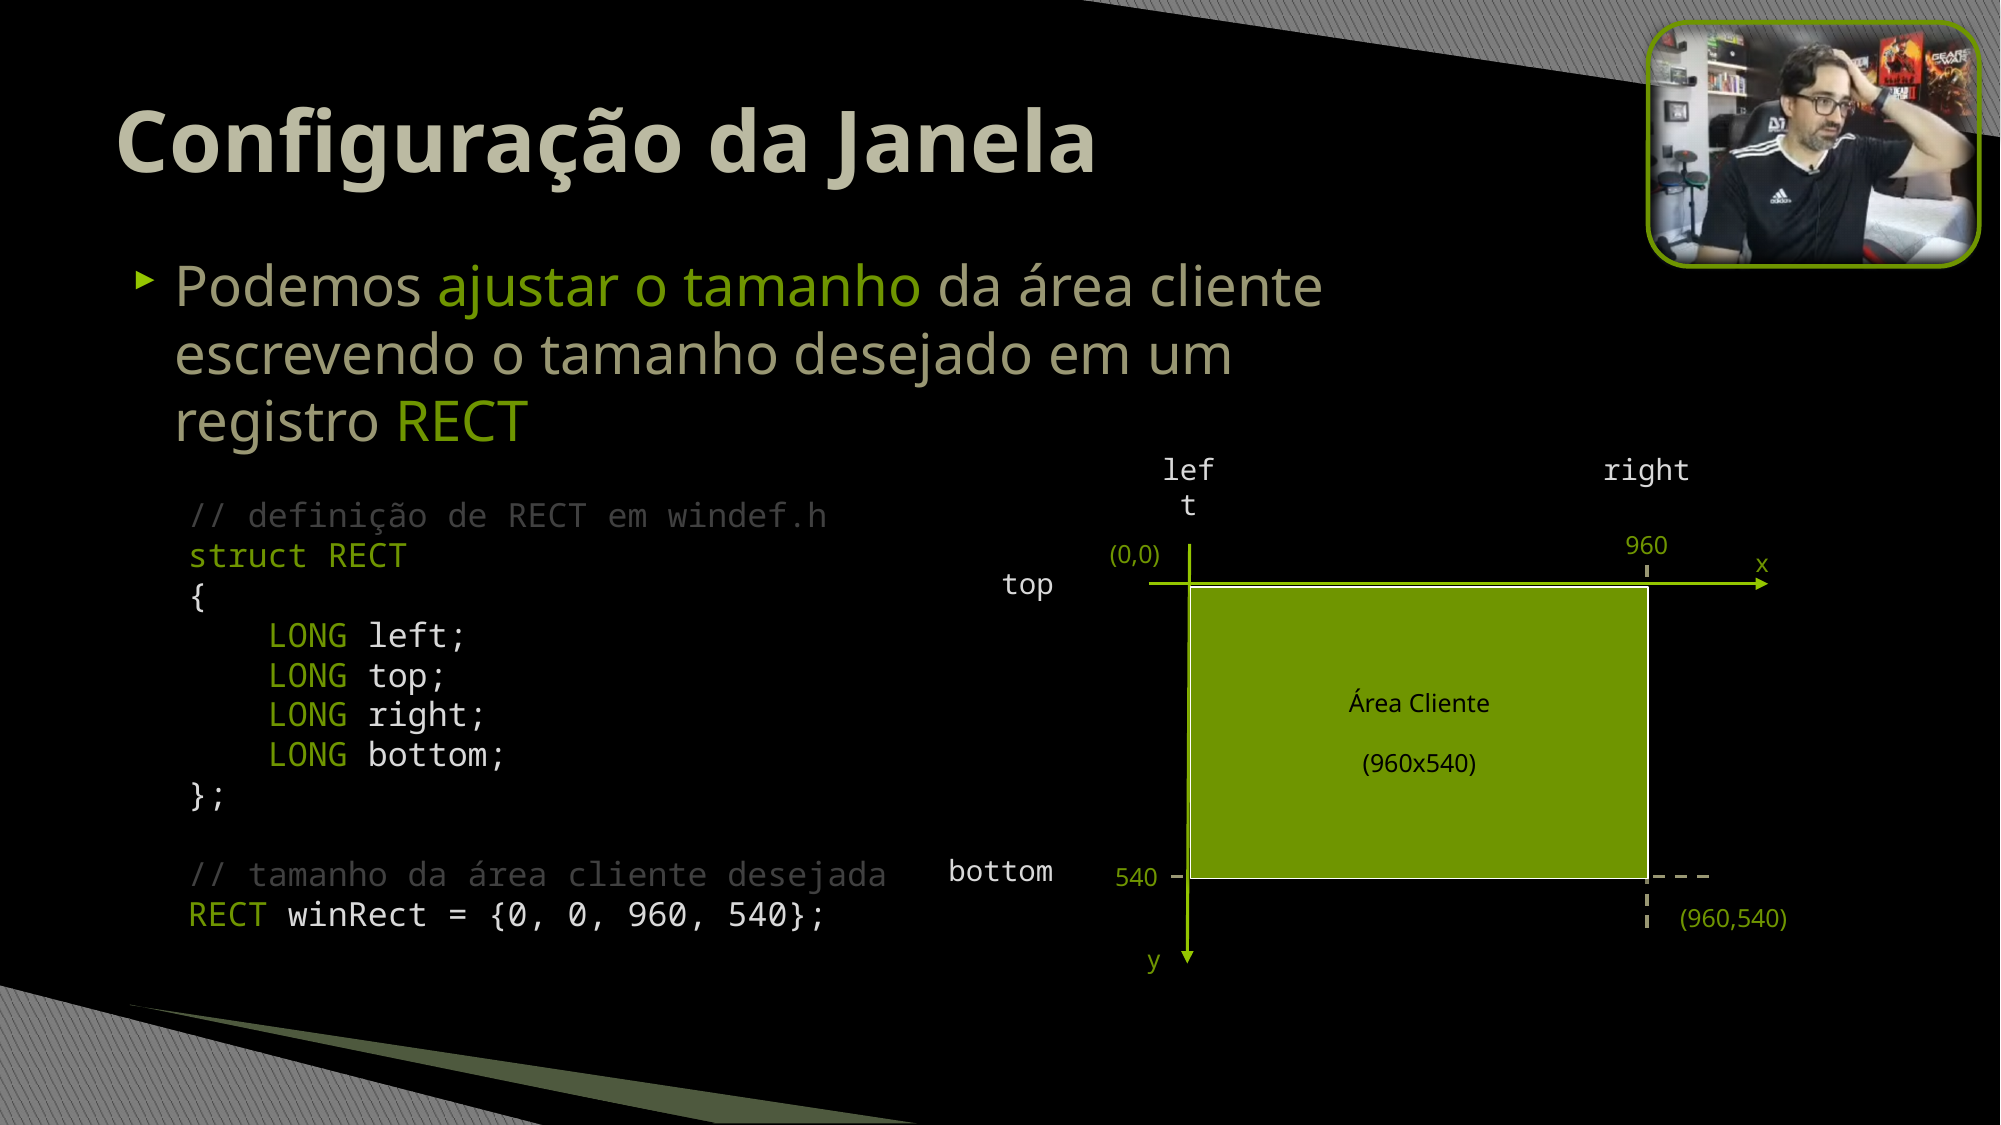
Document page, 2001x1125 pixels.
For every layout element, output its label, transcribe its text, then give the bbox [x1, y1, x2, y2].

picture [0, 985, 543, 1125]
picture [1653, 25, 1976, 264]
picture [1082, 0, 2000, 138]
text_box // definição de RECT em windef.h struct RECT { LONG left; LONG top; LONG right; LONG bottom; }; // tamanho da área cliente desejada RECT winRect = {0, 0, 960, 540}; [173, 486, 930, 1061]
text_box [924, 444, 1810, 982]
list Podemos ajustar o tamanho da área cliente escrevendo o tamanho desejado em um registro RECT [99, 243, 1900, 1059]
title Configuração da Janela [99, 45, 1900, 233]
